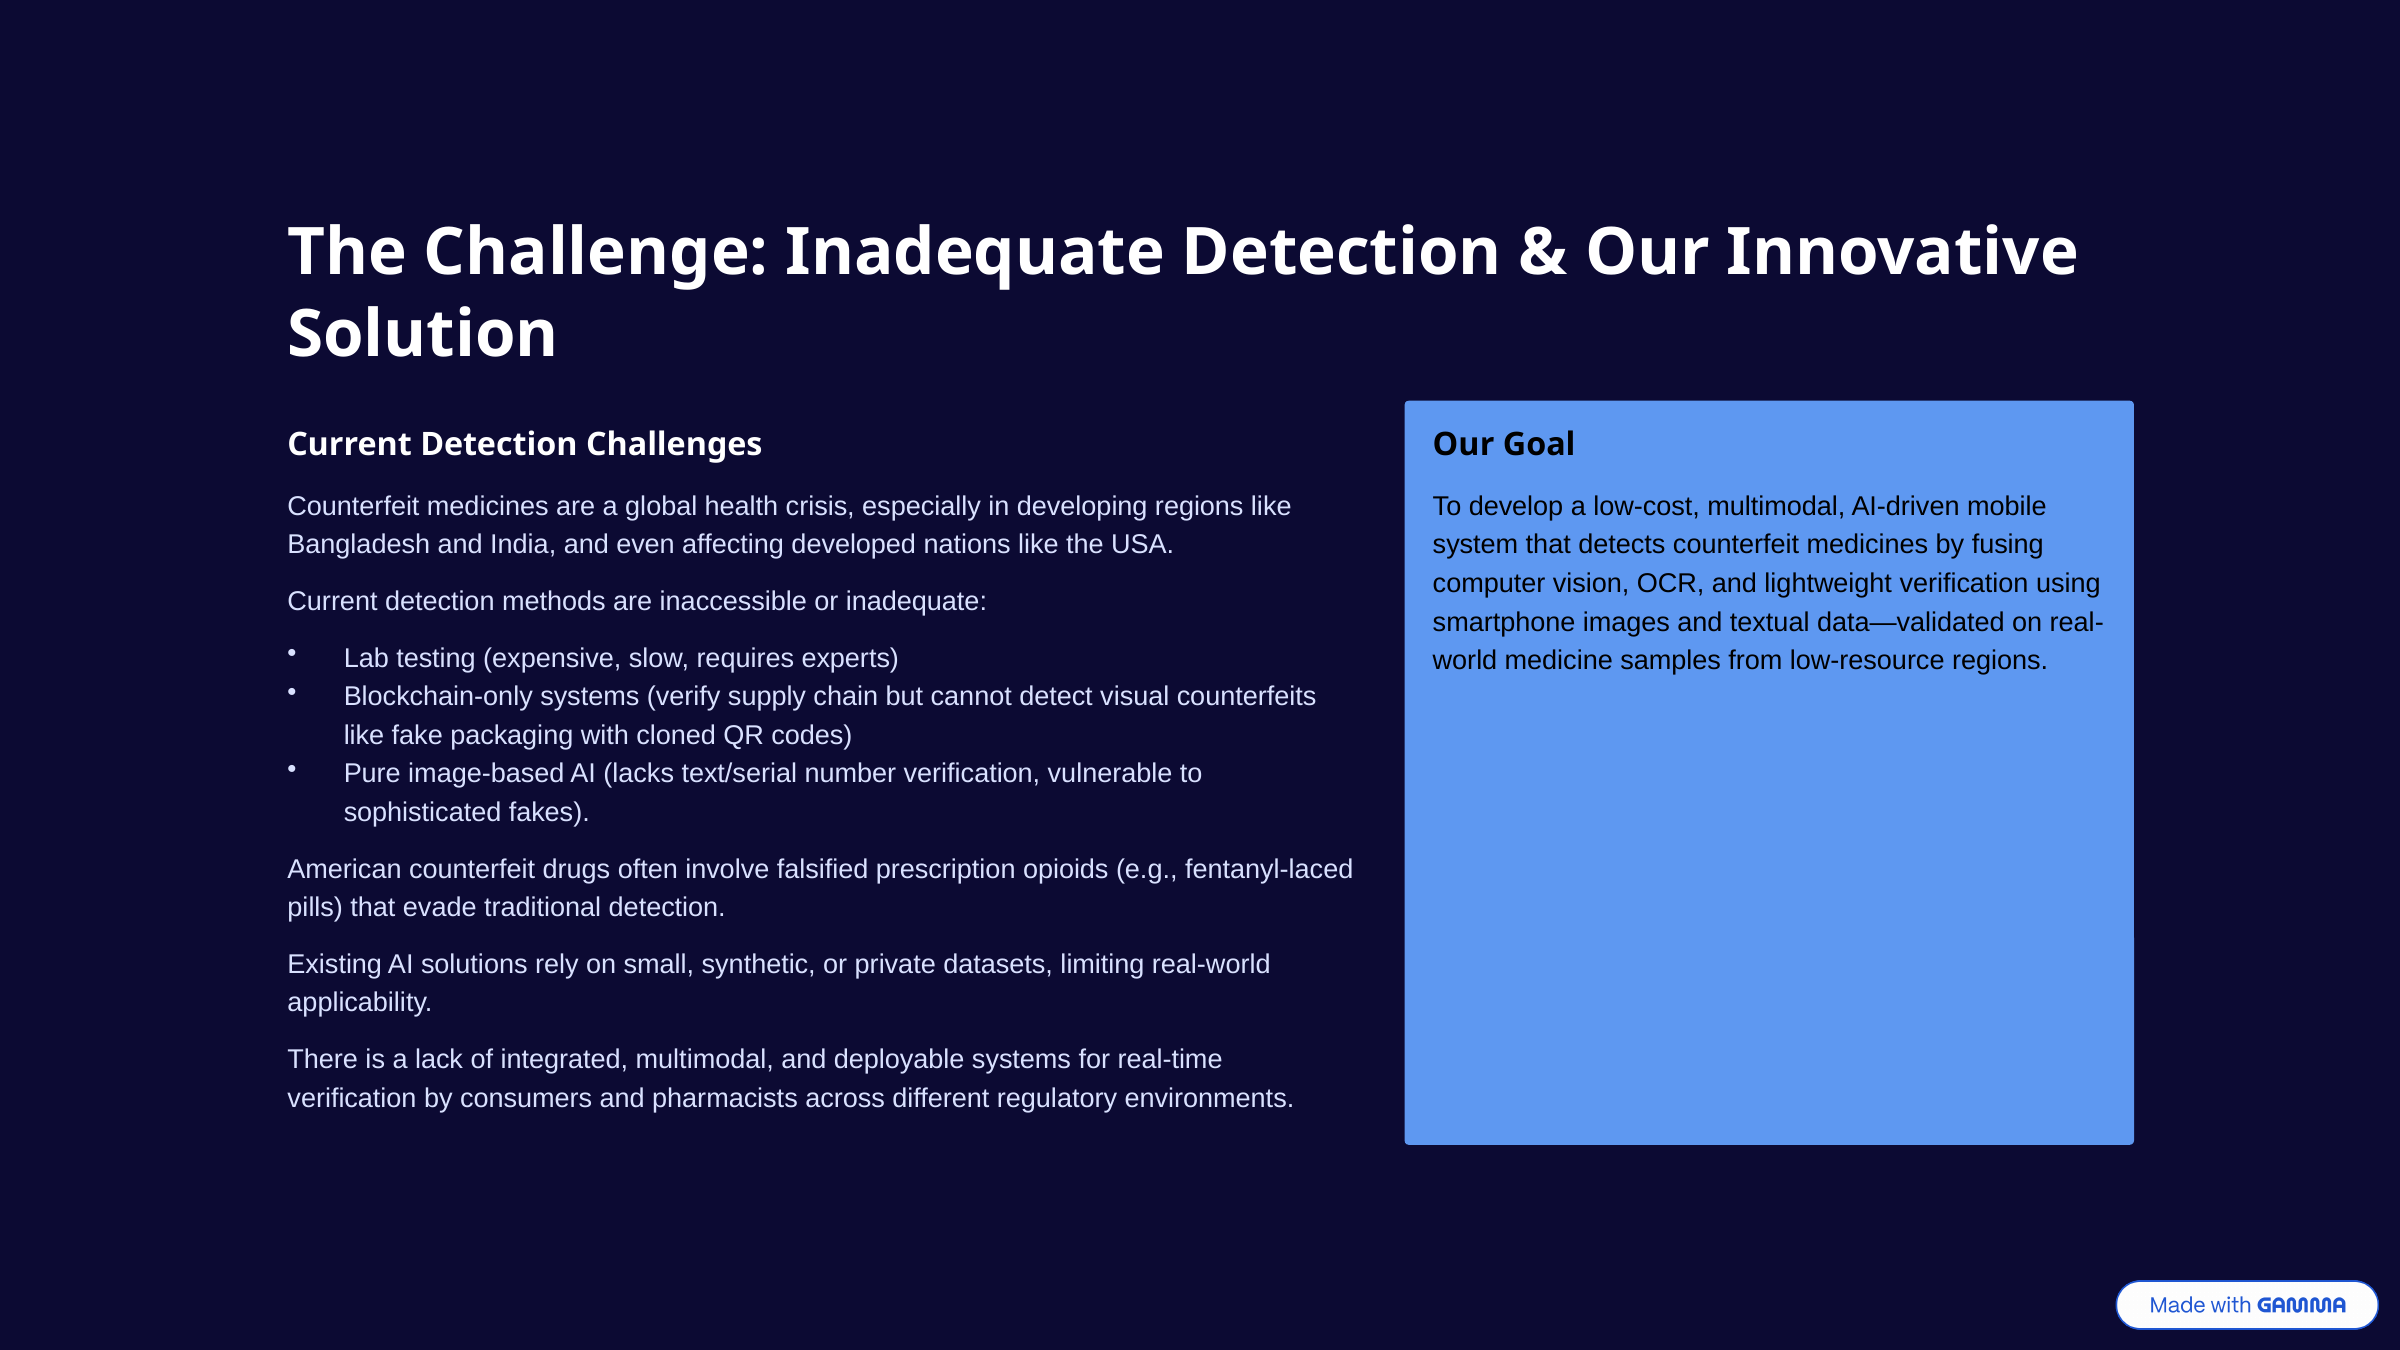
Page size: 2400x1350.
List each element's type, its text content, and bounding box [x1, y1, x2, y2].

text_box Lab testing (expensive, slow, requires experts) Blockchain-only systems (verify supply chain but cannot detect visual counterfeits like fake packaging with cloned QR codes) Pure image-based AI (lacks text/serial number verification, vulnerable to sophisticated fakes). [287, 634, 1356, 827]
text_box The Challenge: Inadequate Detection & Our Innovative Solution [287, 205, 2113, 371]
text_box There is a lack of integrated, multimodal, and deployable systems for real-time verification by consumers and pharmacists across different regulatory environments. [287, 1035, 1356, 1113]
text_box [1404, 400, 2135, 1145]
text_box Existing AI solutions rely on small, synthetic, or private datasets, limiting real-world applicability. [287, 940, 1356, 1018]
text_box American counterfeit drugs often involve falsified prescription opioids (e.g., fentanyl-laced pills) that evade traditional detection. [287, 844, 1356, 923]
text_box Counterfeit medicines are a global health crisis, especially in developing regions like Bangladesh and India, and even affecting developed nations like the USA. [287, 482, 1356, 560]
text_box To develop a low-cost, multimodal, AI-driven mobile system that detects counterfeit medicines by fusing computer vision, OCR, and lightweight verification using smartphone images and textual data—validated on real-world medicine samples from low-resource regions. [1432, 482, 2106, 714]
text_box Our Goal [1432, 420, 1764, 462]
text_box Current detection methods are inaccessible or inadequate: [287, 577, 1356, 616]
picture [2106, 1271, 2389, 1339]
text_box Current Detection Challenges [287, 420, 824, 462]
